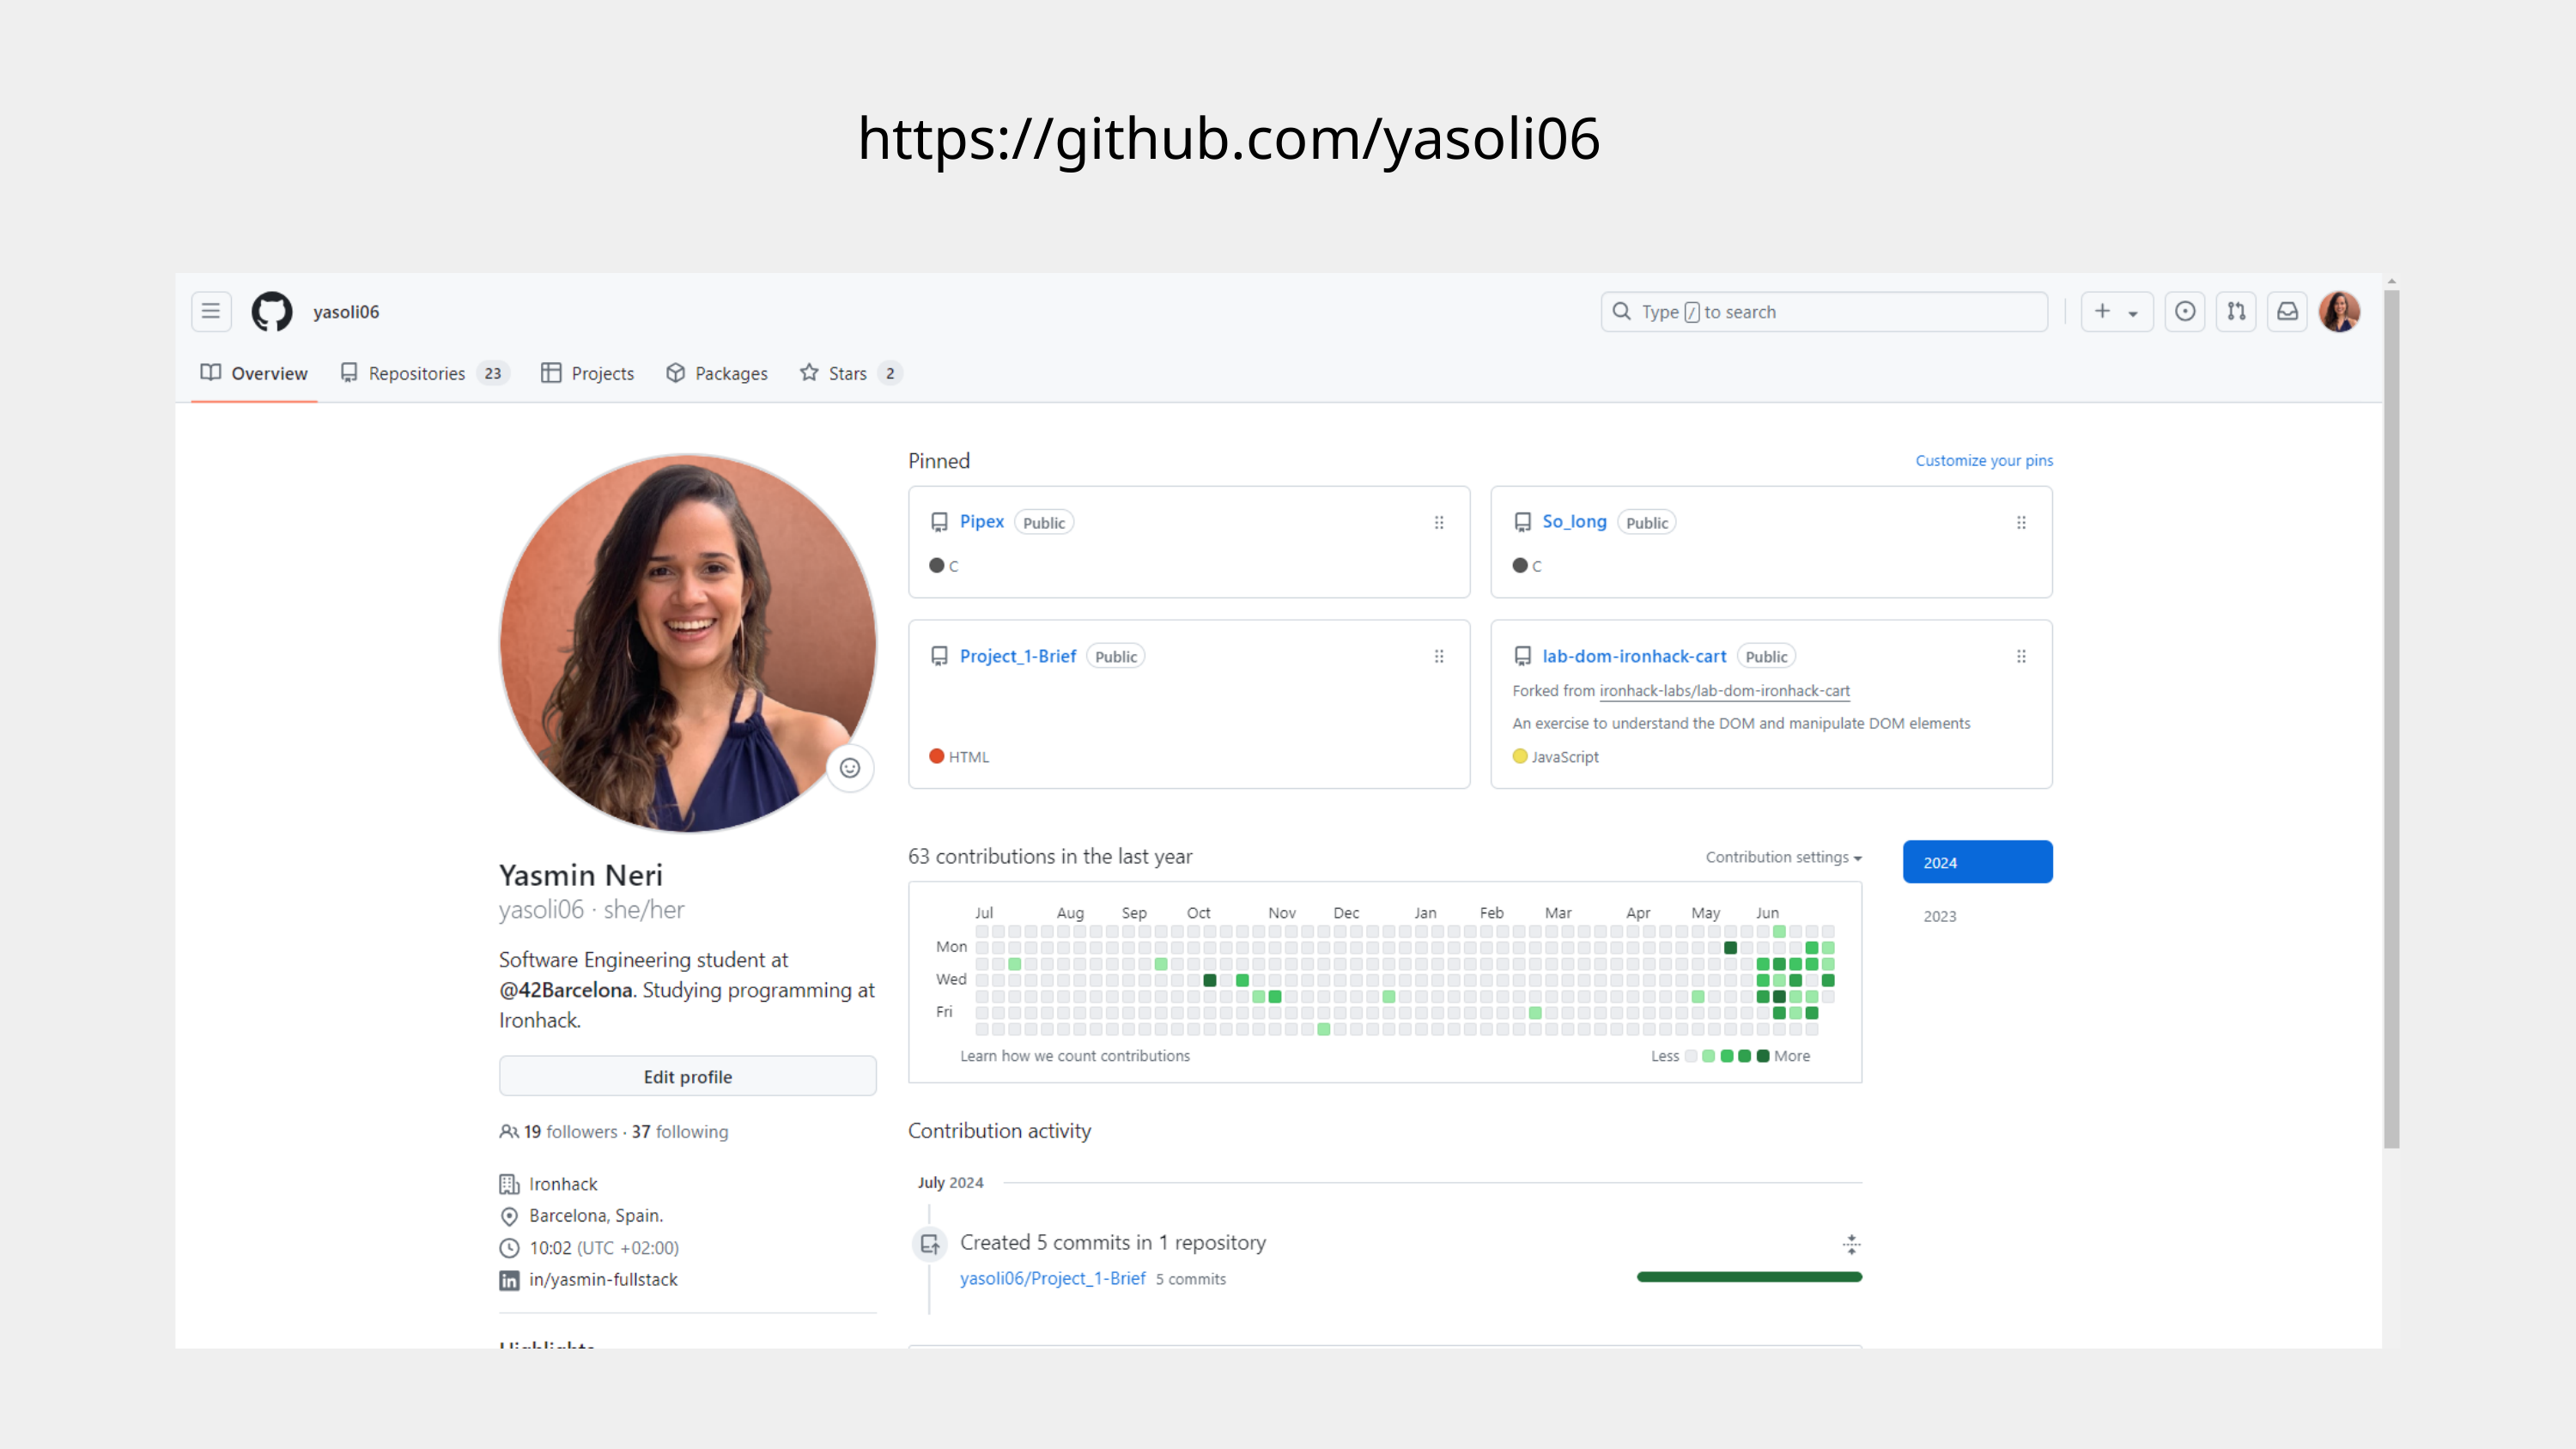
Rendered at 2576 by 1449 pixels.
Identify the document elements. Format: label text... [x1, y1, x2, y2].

text_box [175, 273, 2401, 1349]
text_box https://github.com/yasoli06 [608, 95, 1853, 171]
